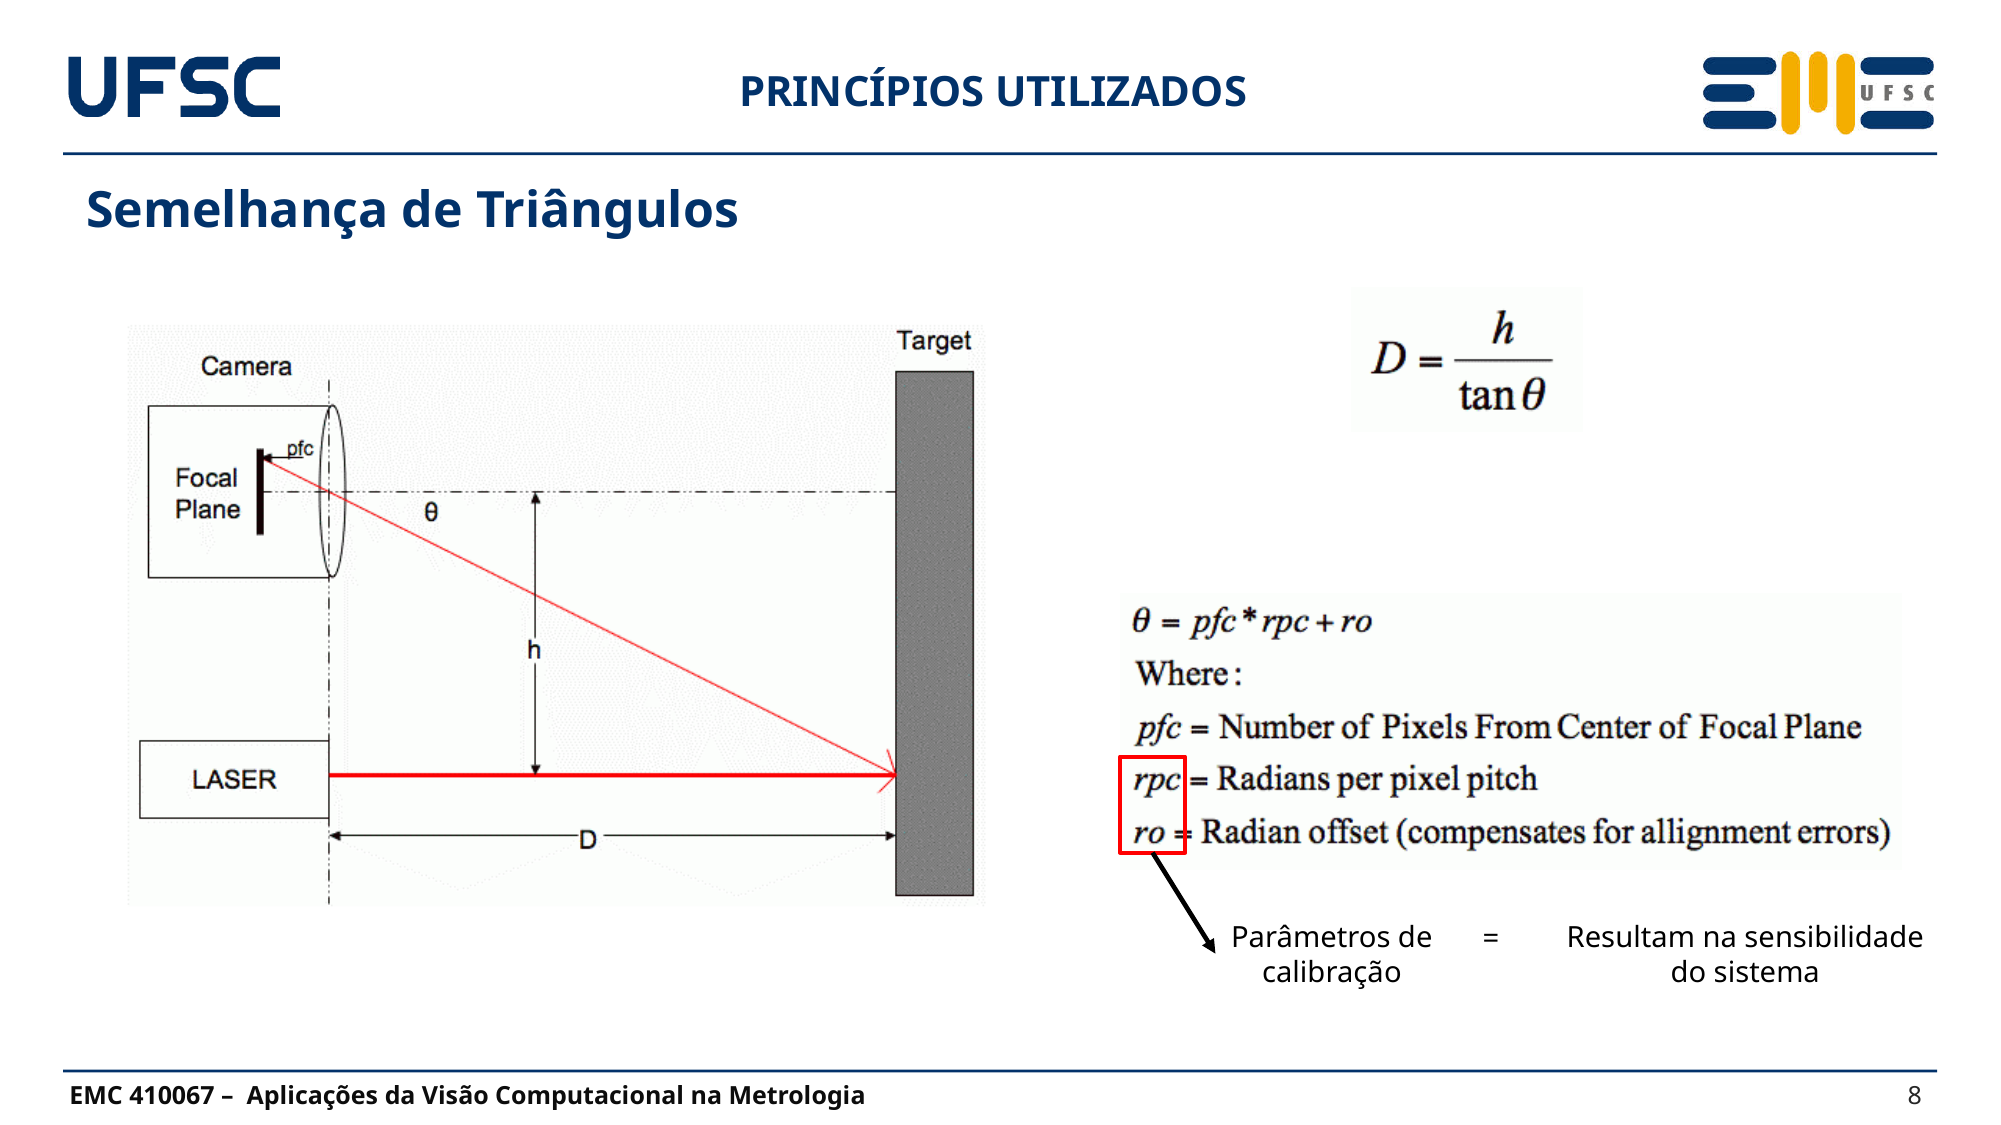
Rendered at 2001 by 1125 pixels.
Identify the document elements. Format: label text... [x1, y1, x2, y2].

text_box Parâmetros de calibração [1215, 911, 1449, 996]
picture [1119, 592, 1902, 870]
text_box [1152, 852, 1216, 955]
picture [68, 56, 280, 117]
text_box Resultam na sensibilidade do sistema [1543, 911, 1948, 996]
picture [85, 301, 1020, 925]
text_box = [1437, 911, 1544, 962]
picture [1350, 287, 1583, 432]
title PRINCÍPIOS UTILIZADOS [379, 42, 1607, 138]
picture [1702, 51, 1934, 135]
text_box Semelhança de Triângulos [71, 162, 1948, 257]
